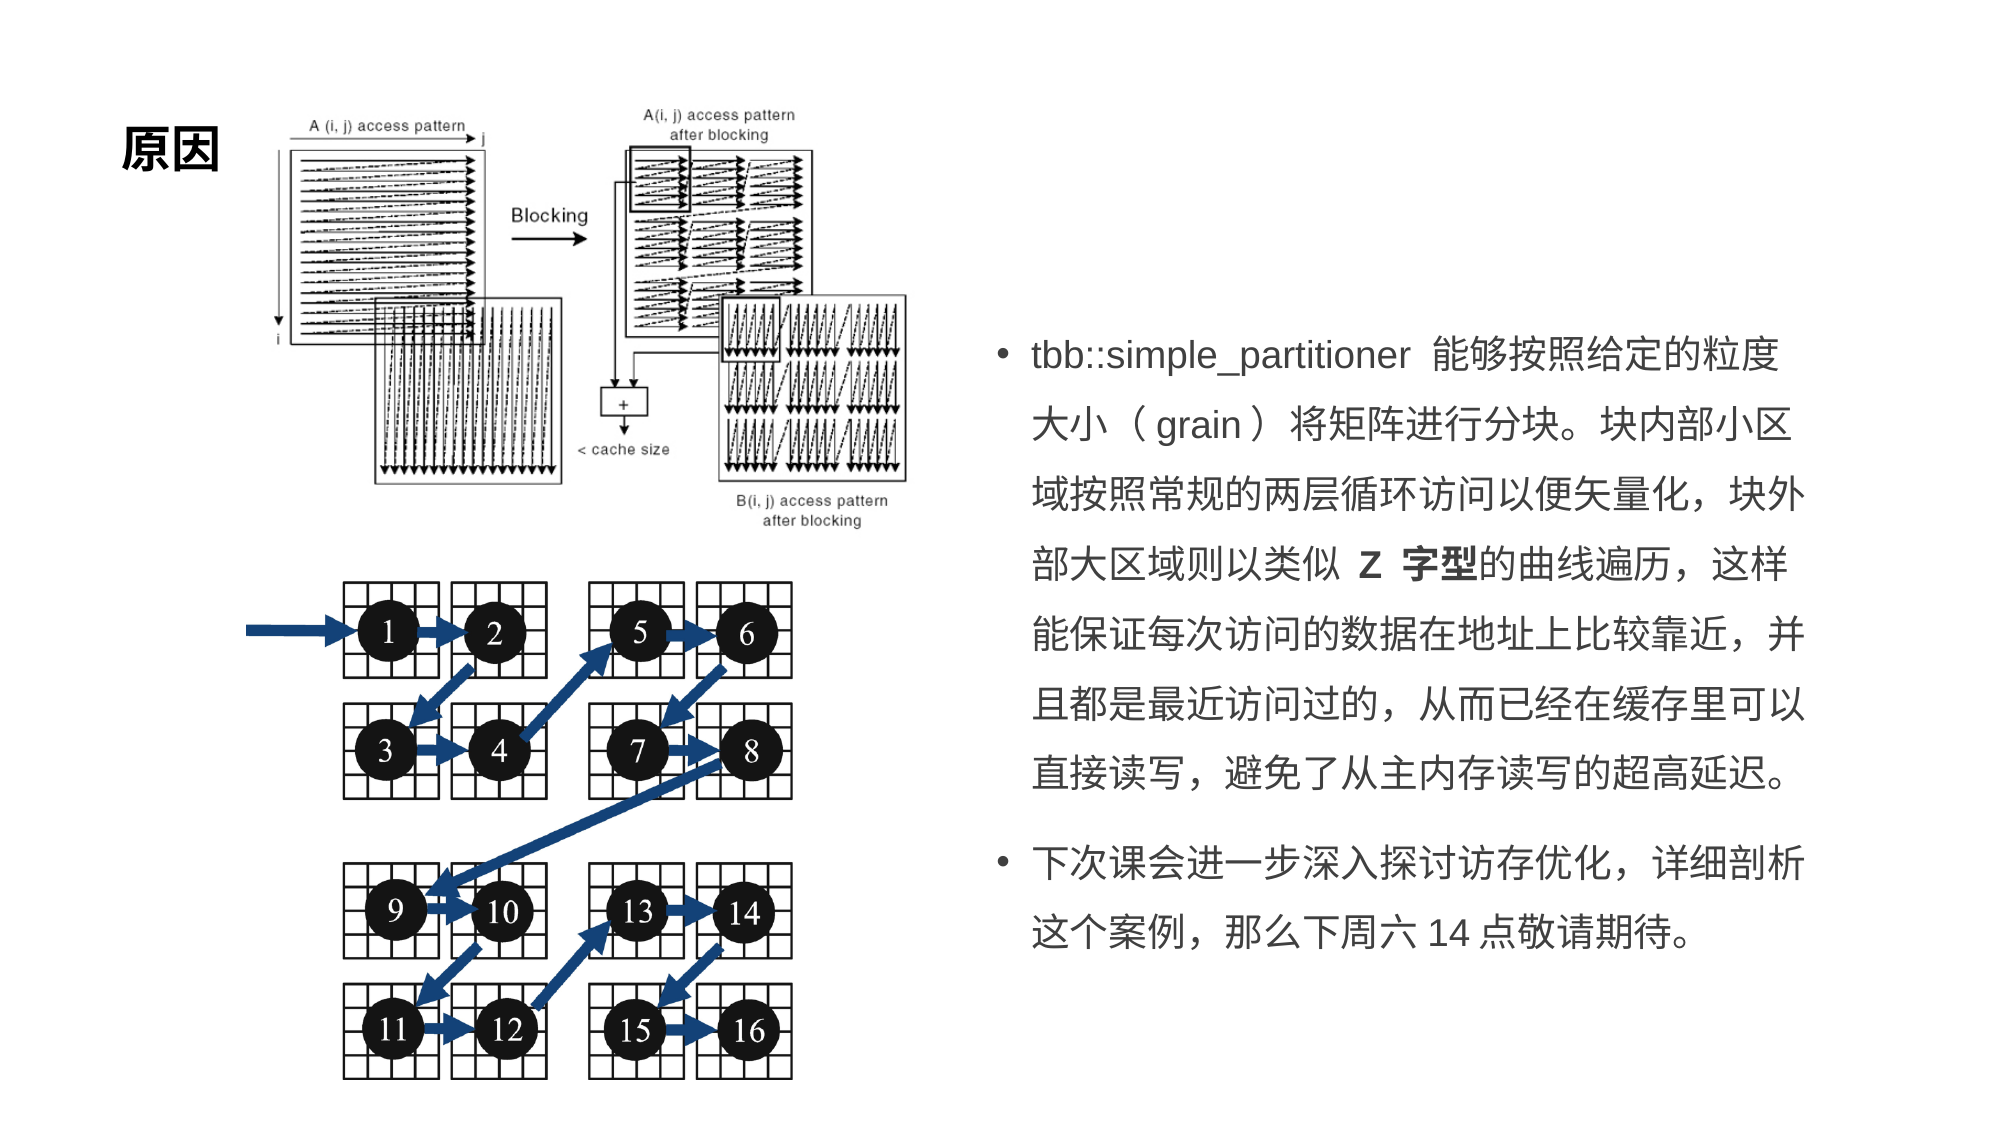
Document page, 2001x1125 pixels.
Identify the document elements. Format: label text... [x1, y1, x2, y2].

title 原因 [106, 42, 1832, 260]
picture [246, 581, 793, 1080]
list tbb::simple_partitioner 能够按照给定的粒度大小（grain）将矩阵进行分块。块内部小区域按照常规的两层循环访问以便矢量化，块外部大区域则以类似 Z 字型的曲线遍历，这样能保证每次访问的数据在地址上比较靠近，并且都是最近访问过的，从而已经在缓存里可以直接读写，避免了从主内存读写的超高延迟。 下次课会进一步深入探讨访存优化，详细剖析这个案例，那么下周六14点敬请期待。 [981, 299, 1832, 1014]
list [262, 97, 918, 539]
